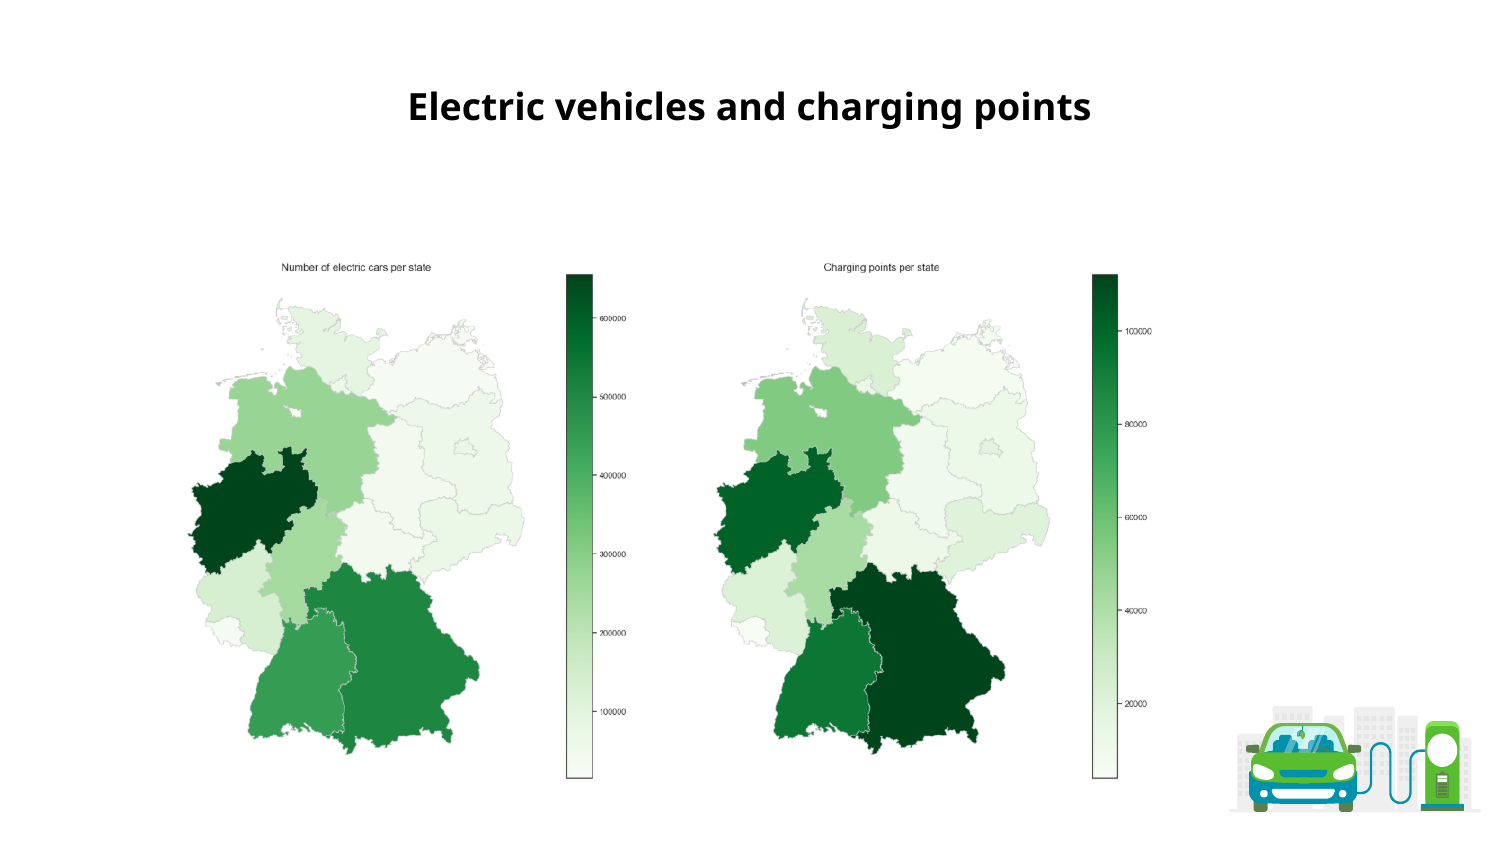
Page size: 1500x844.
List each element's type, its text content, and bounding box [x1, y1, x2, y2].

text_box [1228, 705, 1482, 813]
picture [158, 254, 1161, 790]
title Electric vehicles and charging points [75, 67, 1425, 147]
